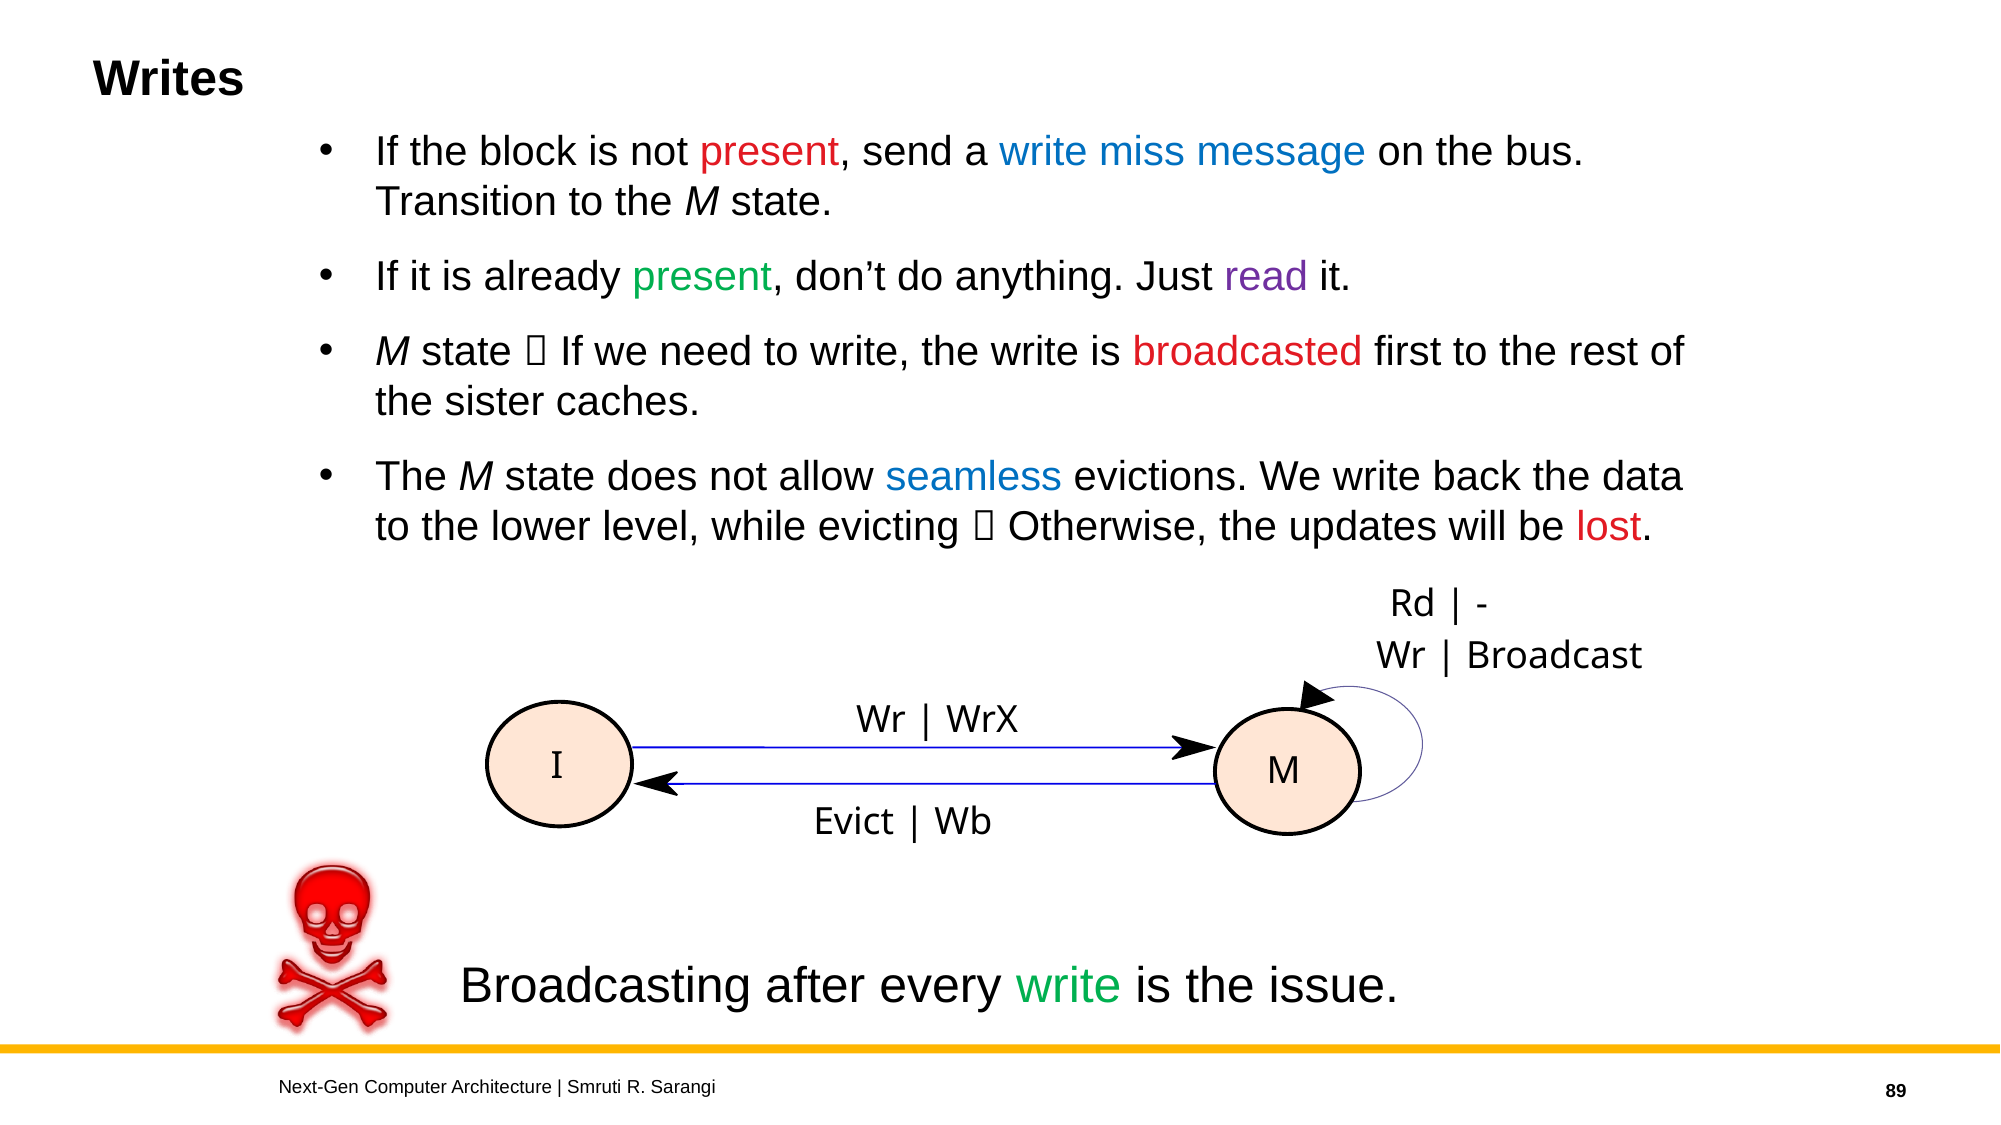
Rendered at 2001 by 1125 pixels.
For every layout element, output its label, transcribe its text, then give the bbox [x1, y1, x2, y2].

footer Next-Gen Computer Architecture | Smruti R. Sarangi [263, 1067, 1464, 1105]
list If the block is not present, send a write miss message on the bus. Transition to the M state. If it is already present, don’t do anything. Just read it. M state  If we need to write, the write is broadcasted first to the rest of the sister caches. The M state does not allow seamless evictions. We write back the data to the lower level, while evicting  Otherwise, the updates will be lost. [304, 116, 1721, 578]
picture [268, 855, 396, 1038]
text_box Broadcasting after every write is the issue. [445, 945, 1429, 1020]
title Writes [78, 45, 1578, 180]
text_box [486, 578, 1635, 888]
slide_number 89 [1711, 1071, 1922, 1109]
